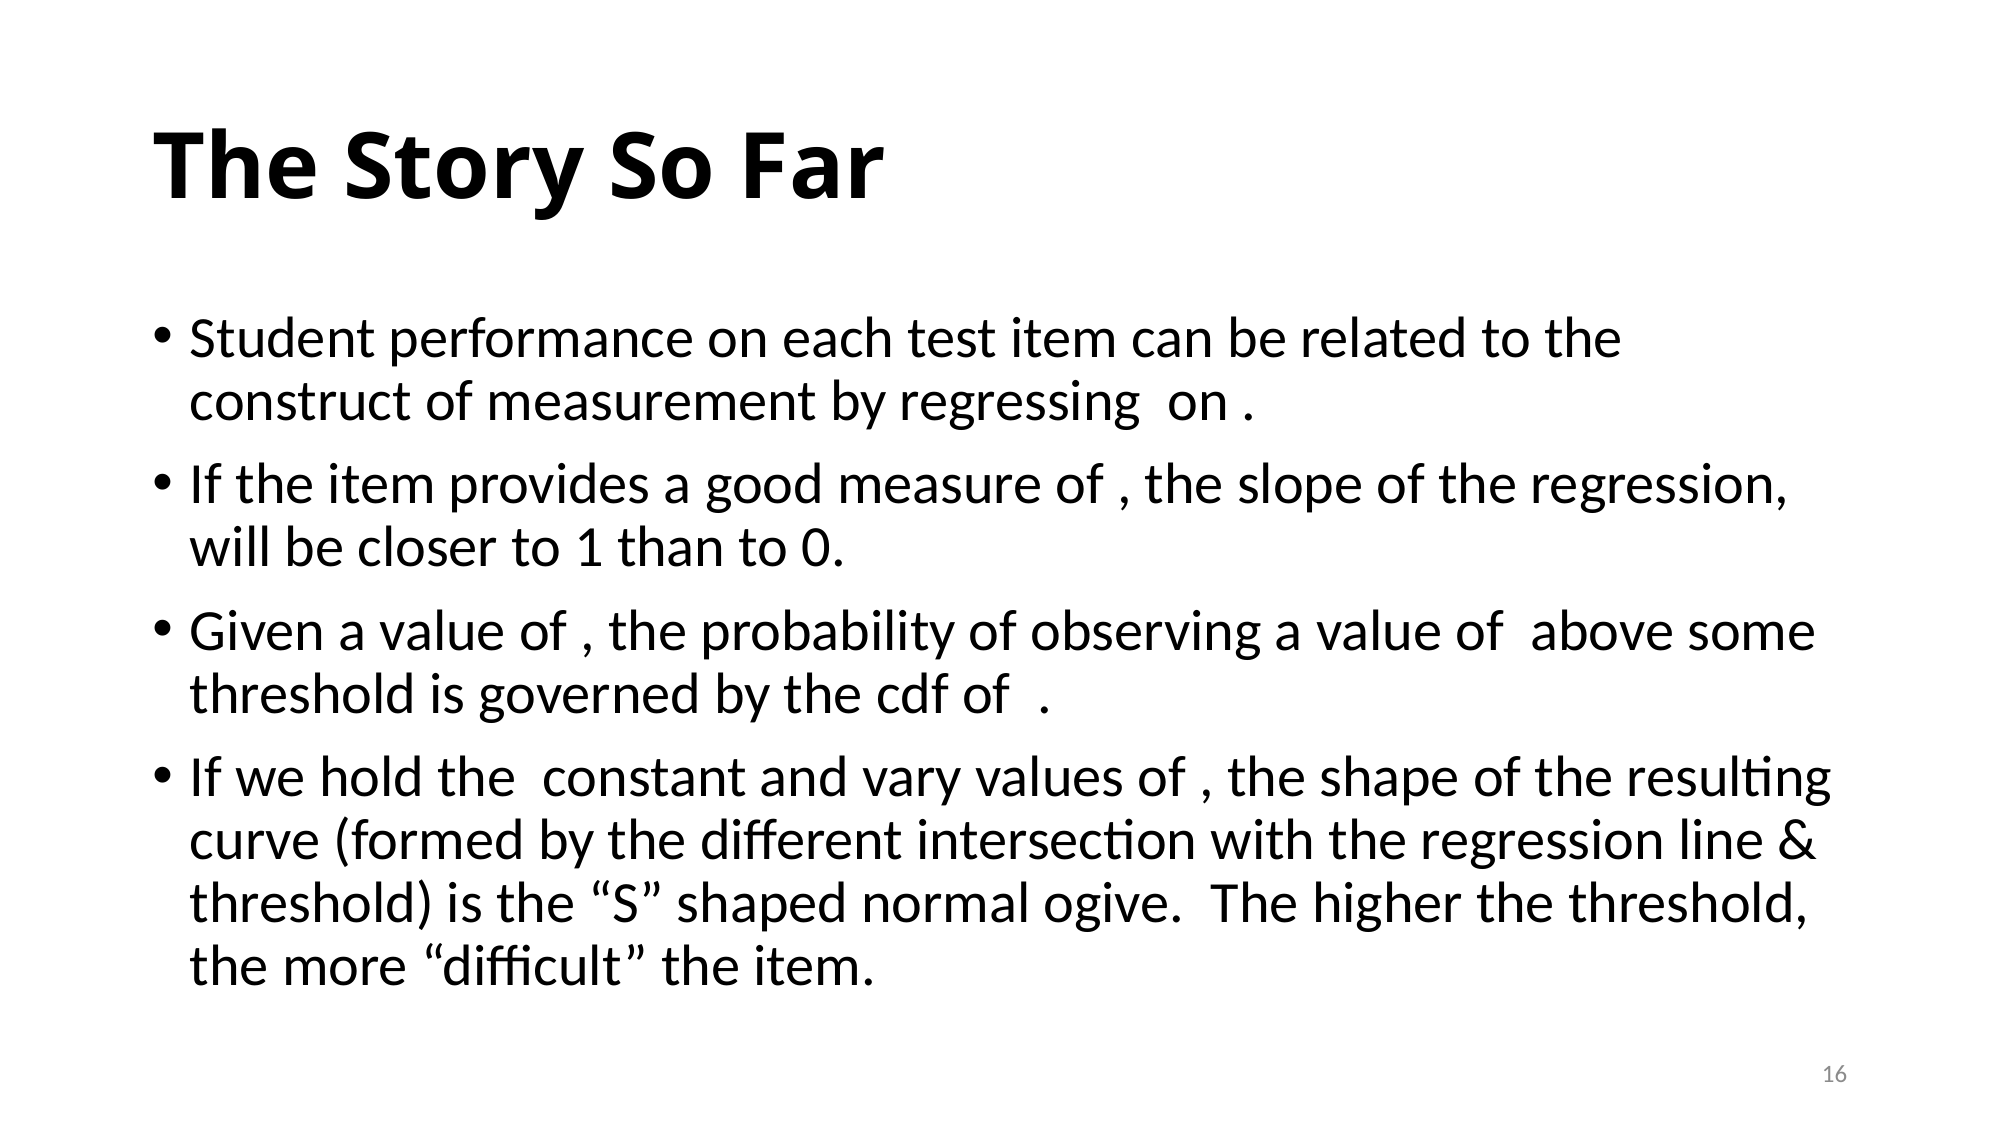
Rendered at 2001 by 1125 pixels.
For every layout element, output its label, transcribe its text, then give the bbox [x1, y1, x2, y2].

title The Story So Far [137, 59, 1863, 278]
slide_number 16 [1412, 1042, 1863, 1103]
